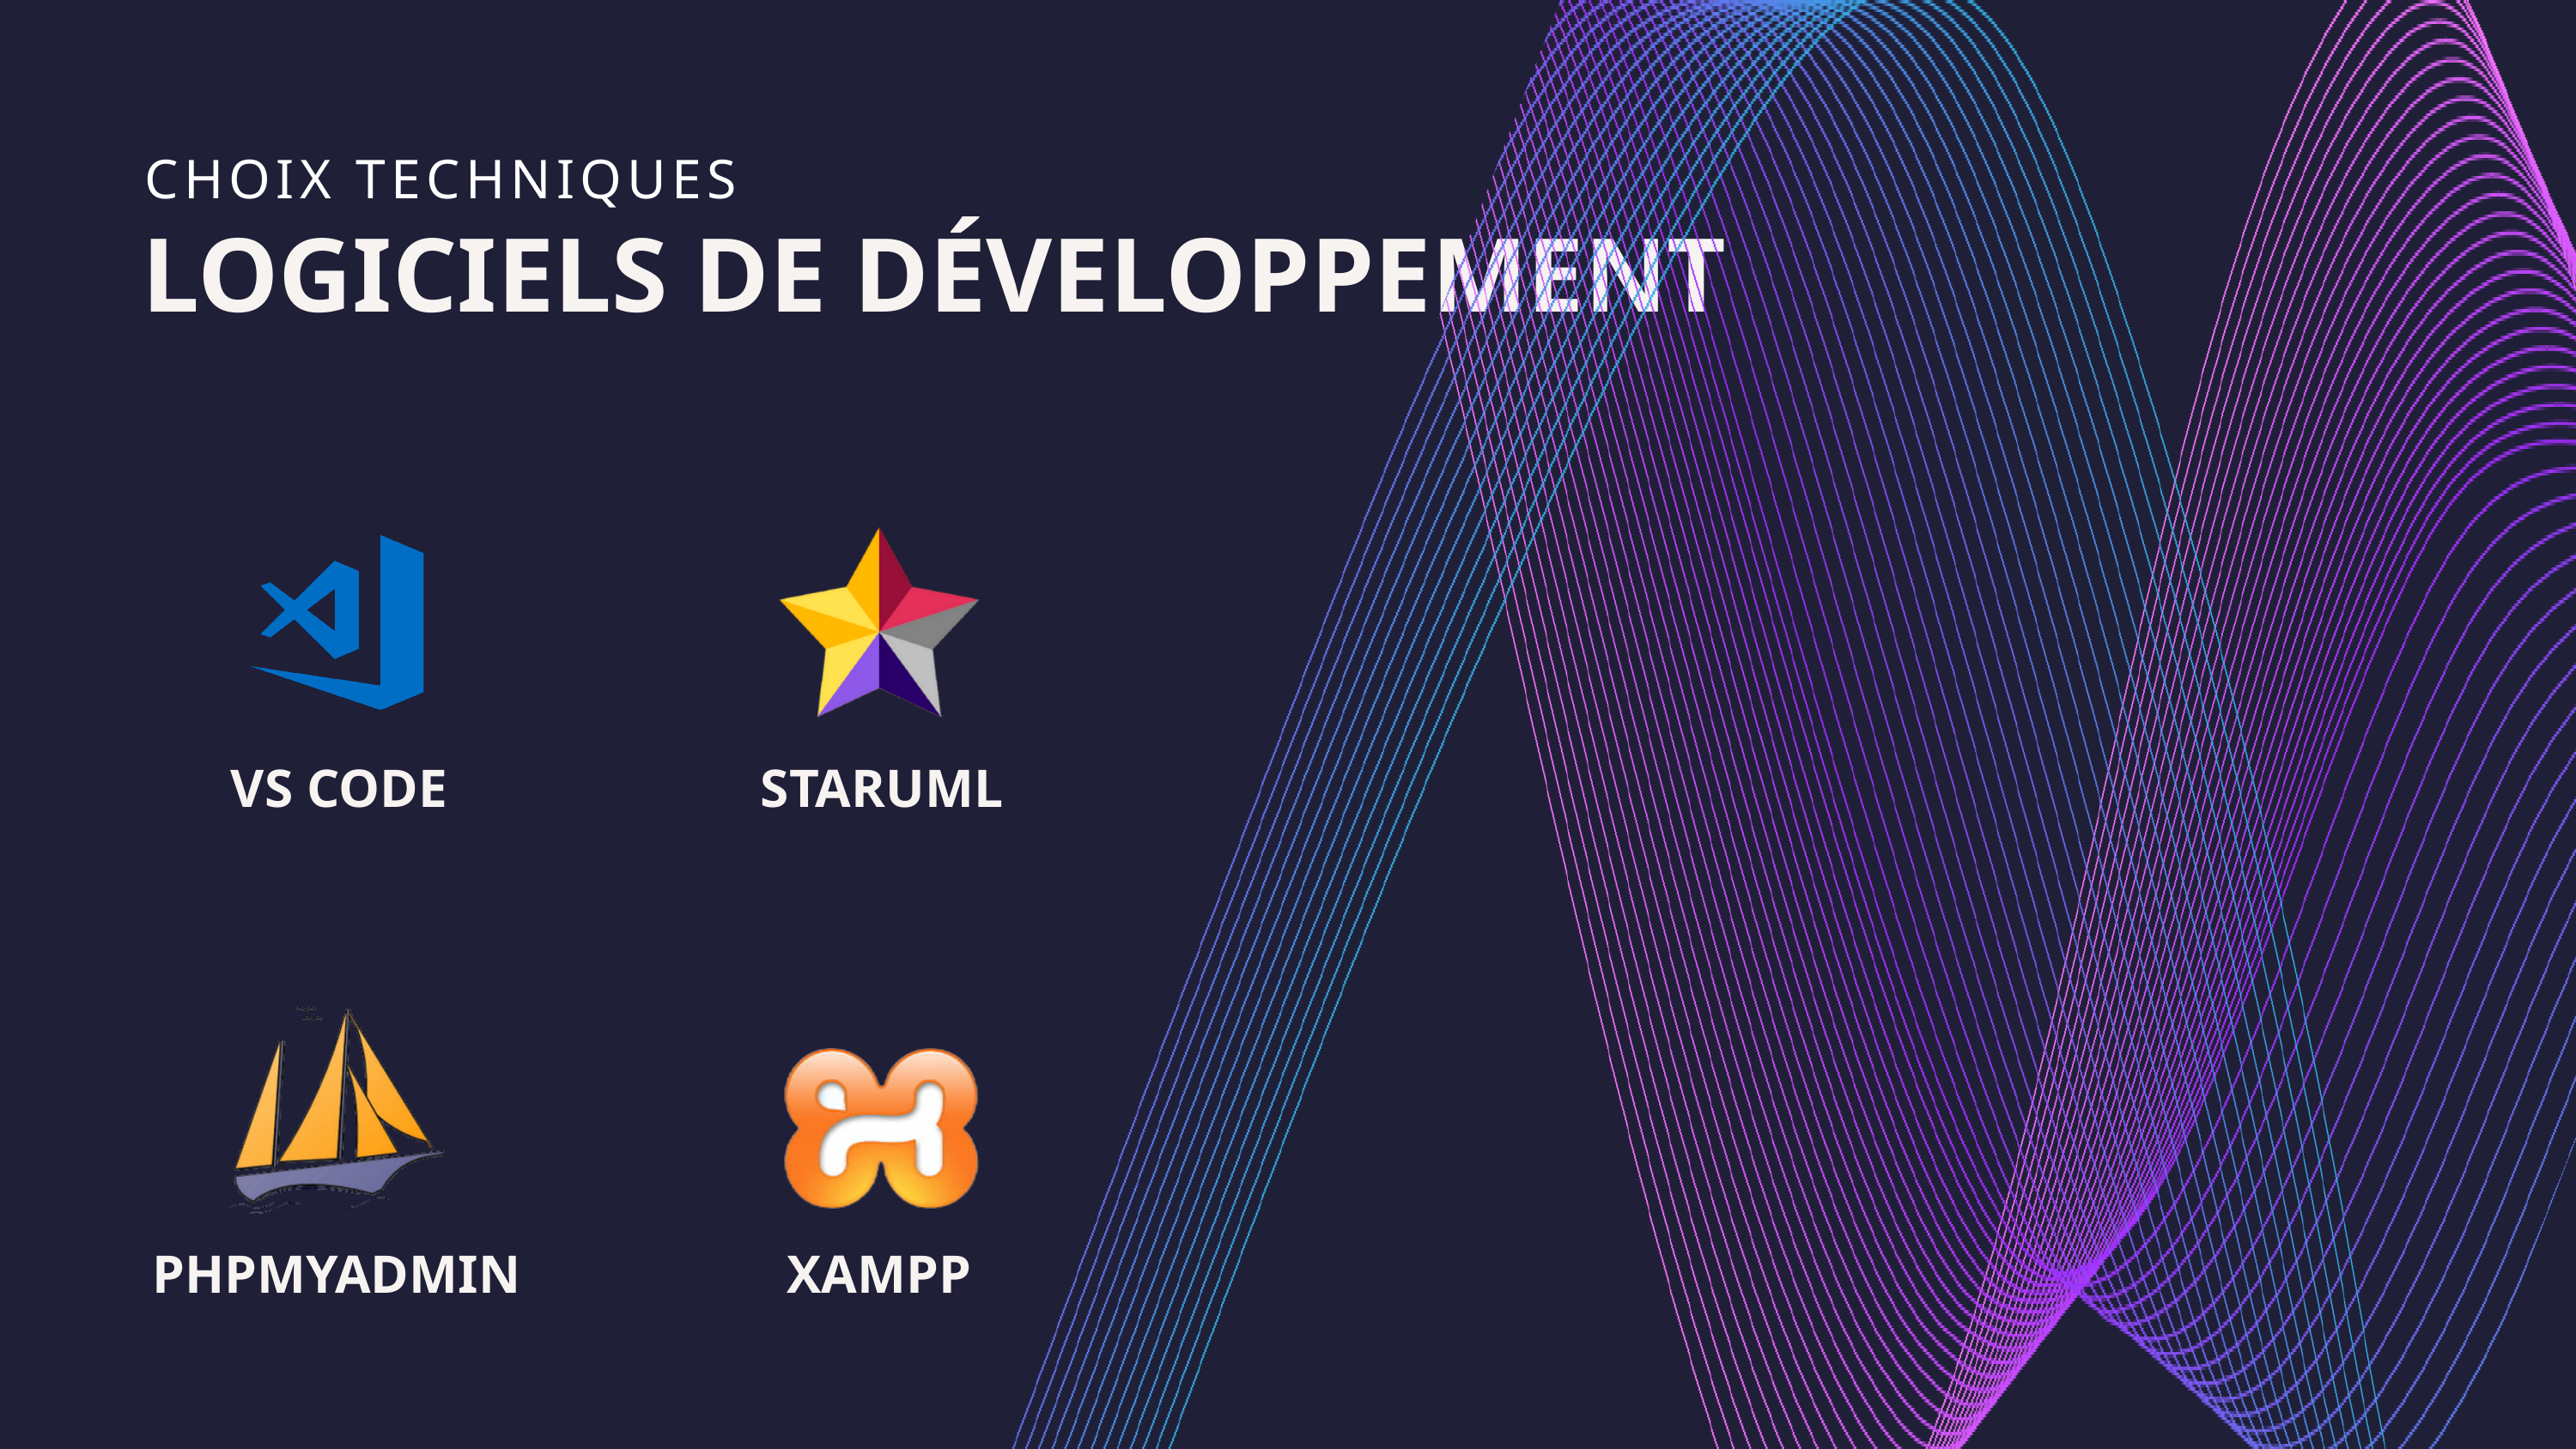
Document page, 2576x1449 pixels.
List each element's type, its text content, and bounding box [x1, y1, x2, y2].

text_box VS CODE [210, 744, 470, 818]
text_box [782, 1045, 981, 1214]
text_box [1002, 0, 2576, 1449]
text_box LOGICIELS DE DÉVELOPPEMENT [142, 190, 1486, 333]
text_box [249, 535, 424, 710]
text_box [777, 520, 981, 724]
text_box CHOIX TECHNIQUES [144, 134, 1508, 190]
text_box XAMPP [707, 1231, 1051, 1304]
text_box PHPMYADMIN [144, 1231, 529, 1304]
text_box STARUML [751, 744, 1012, 818]
text_box [228, 1007, 445, 1214]
